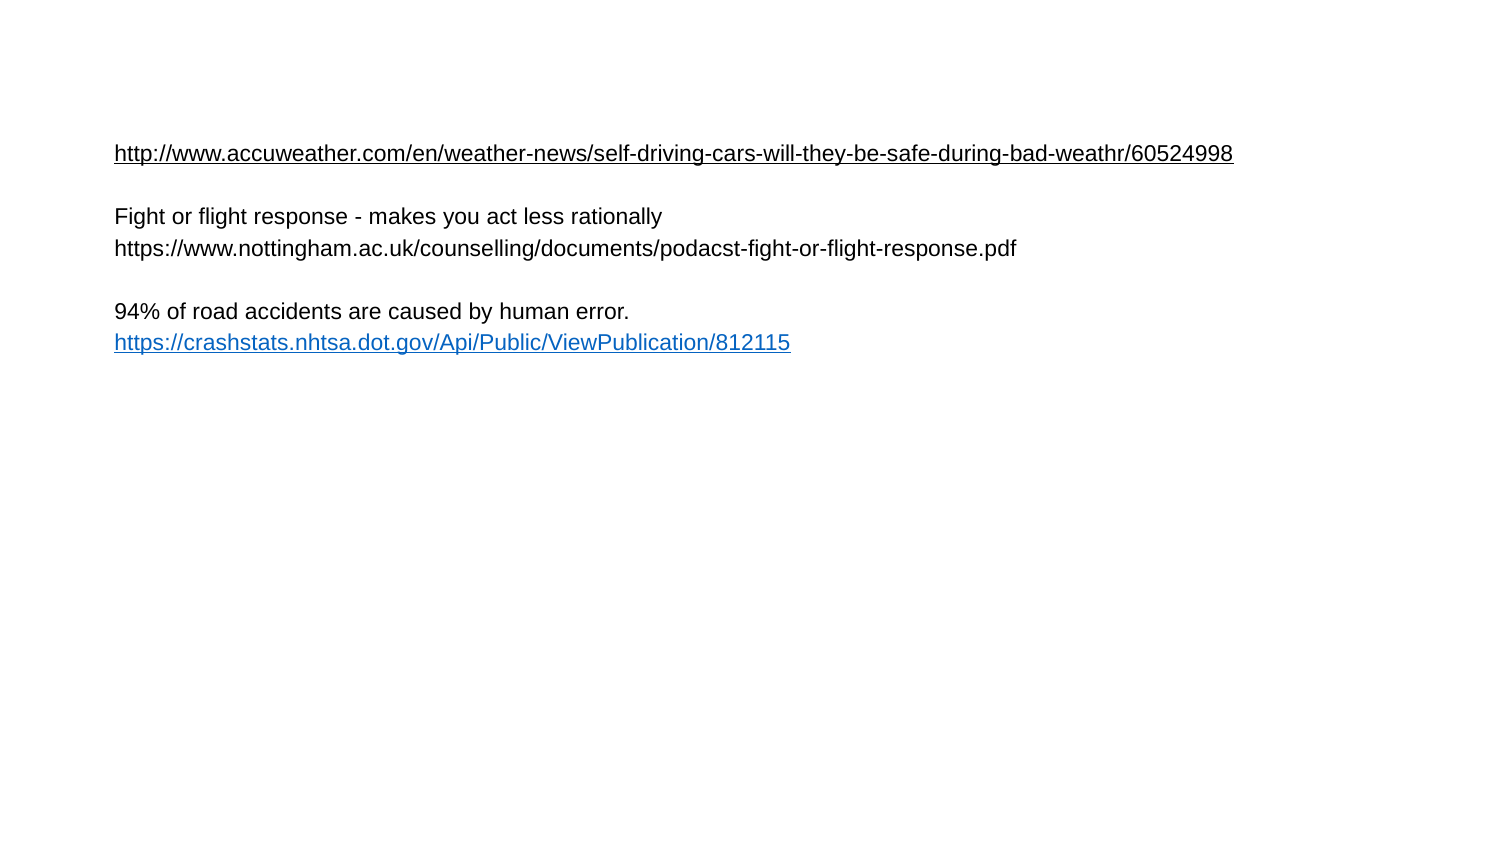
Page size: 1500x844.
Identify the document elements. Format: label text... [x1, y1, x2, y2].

list http://www.accuweather.com/en/weather-news/self-driving-cars-will-they-be-safe-during-bad-weathr/60524998 Fight or flight response - makes you act less rationally https://www.nottingham.ac.uk/counselling/documents/podacst-fight-or-flight-response.pdf 94% of road accidents are caused by human error. https://crashstats.nhtsa.dot.gov/Api/Public/ViewPublication/812115 [103, 64, 1397, 760]
